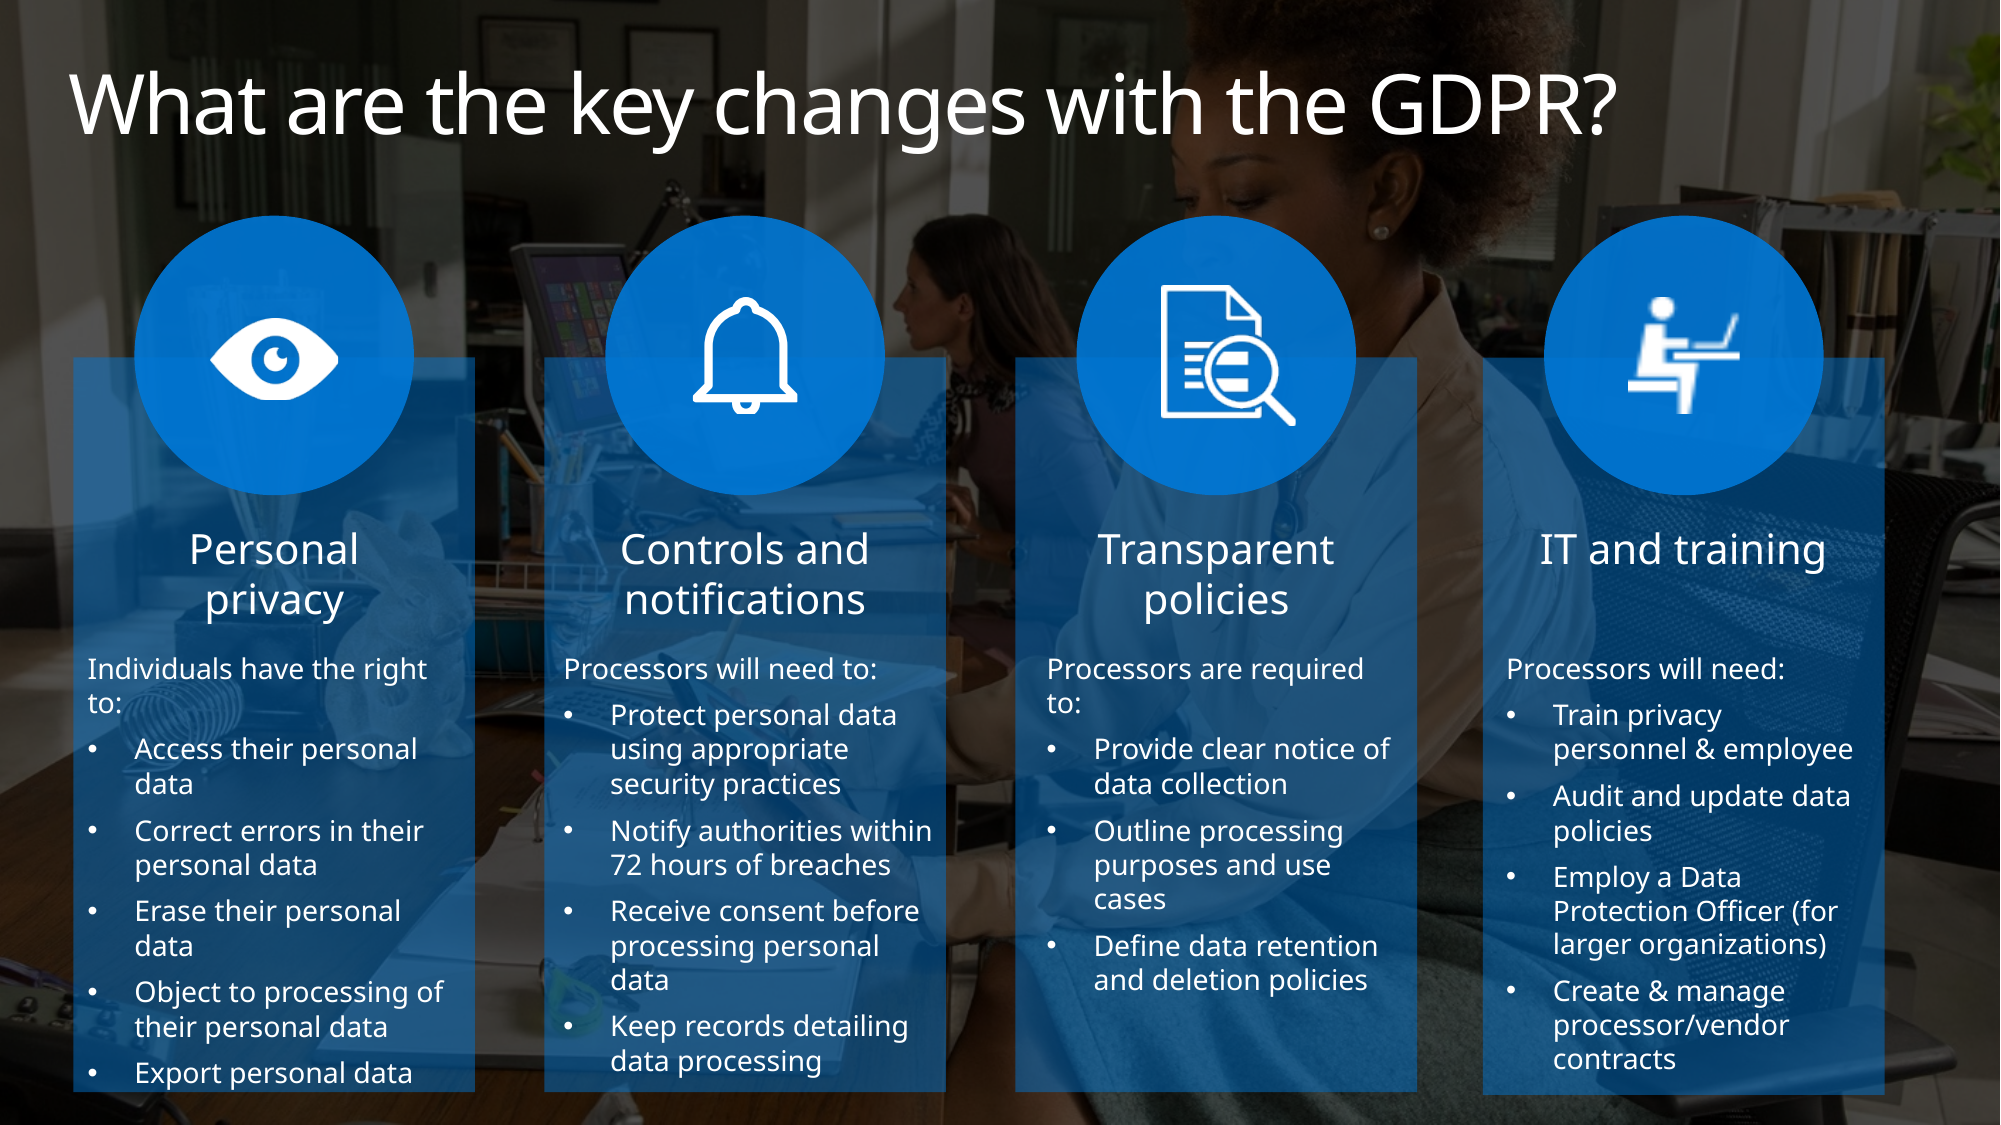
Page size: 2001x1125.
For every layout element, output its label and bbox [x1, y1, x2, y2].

text_box [1076, 215, 1357, 496]
text_box [134, 215, 415, 496]
text_box [1543, 215, 1824, 496]
text_box [605, 215, 886, 496]
picture [0, 0, 2000, 1125]
